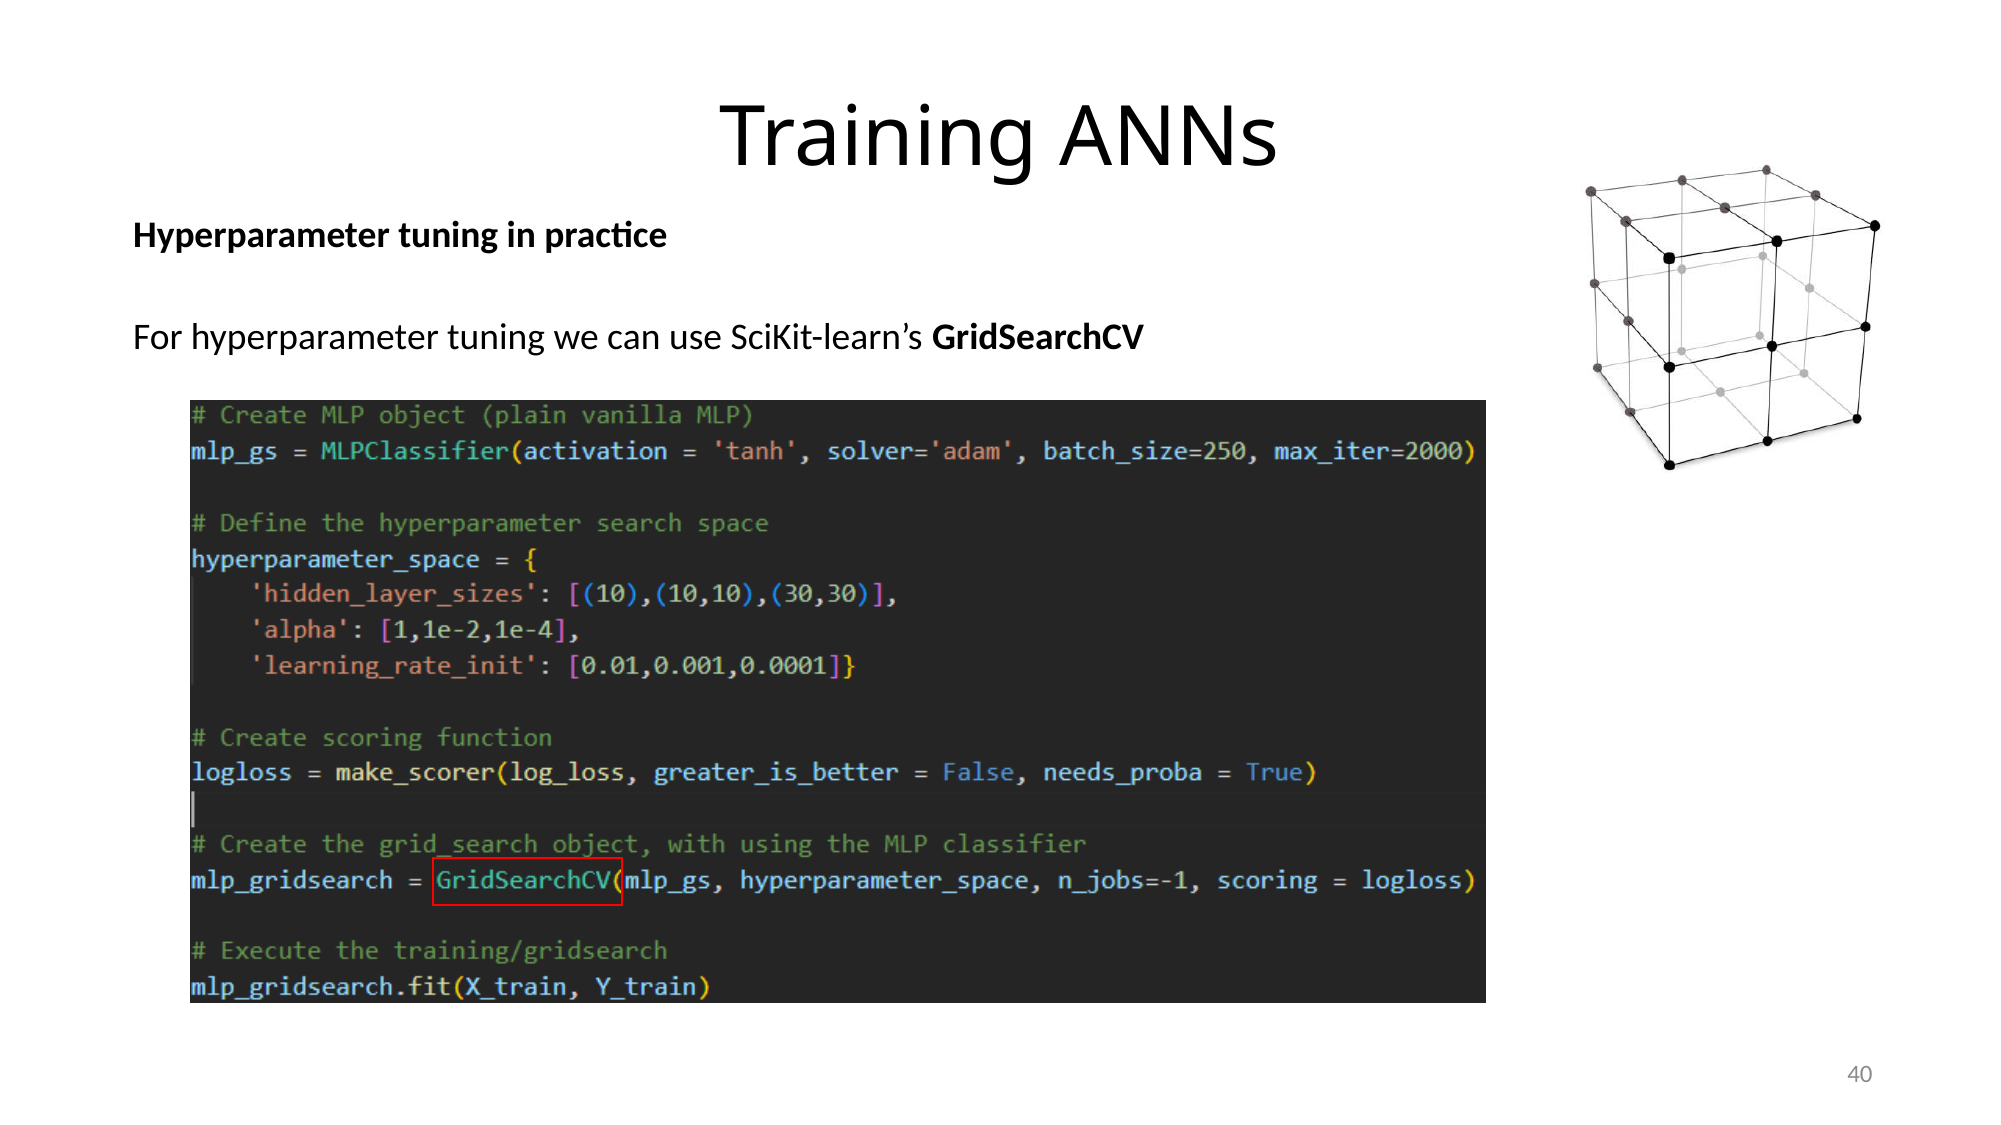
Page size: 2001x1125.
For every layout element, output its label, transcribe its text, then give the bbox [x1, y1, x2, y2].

slide_number 40 [1691, 1042, 1888, 1103]
title Training ANNs [324, 45, 1675, 233]
list Hyperparameter tuning in practice For hyperparameter tuning we can use SciKit-learn’s GridSearchCV [118, 208, 1796, 1094]
picture [1580, 159, 1888, 474]
picture [190, 400, 1486, 1003]
